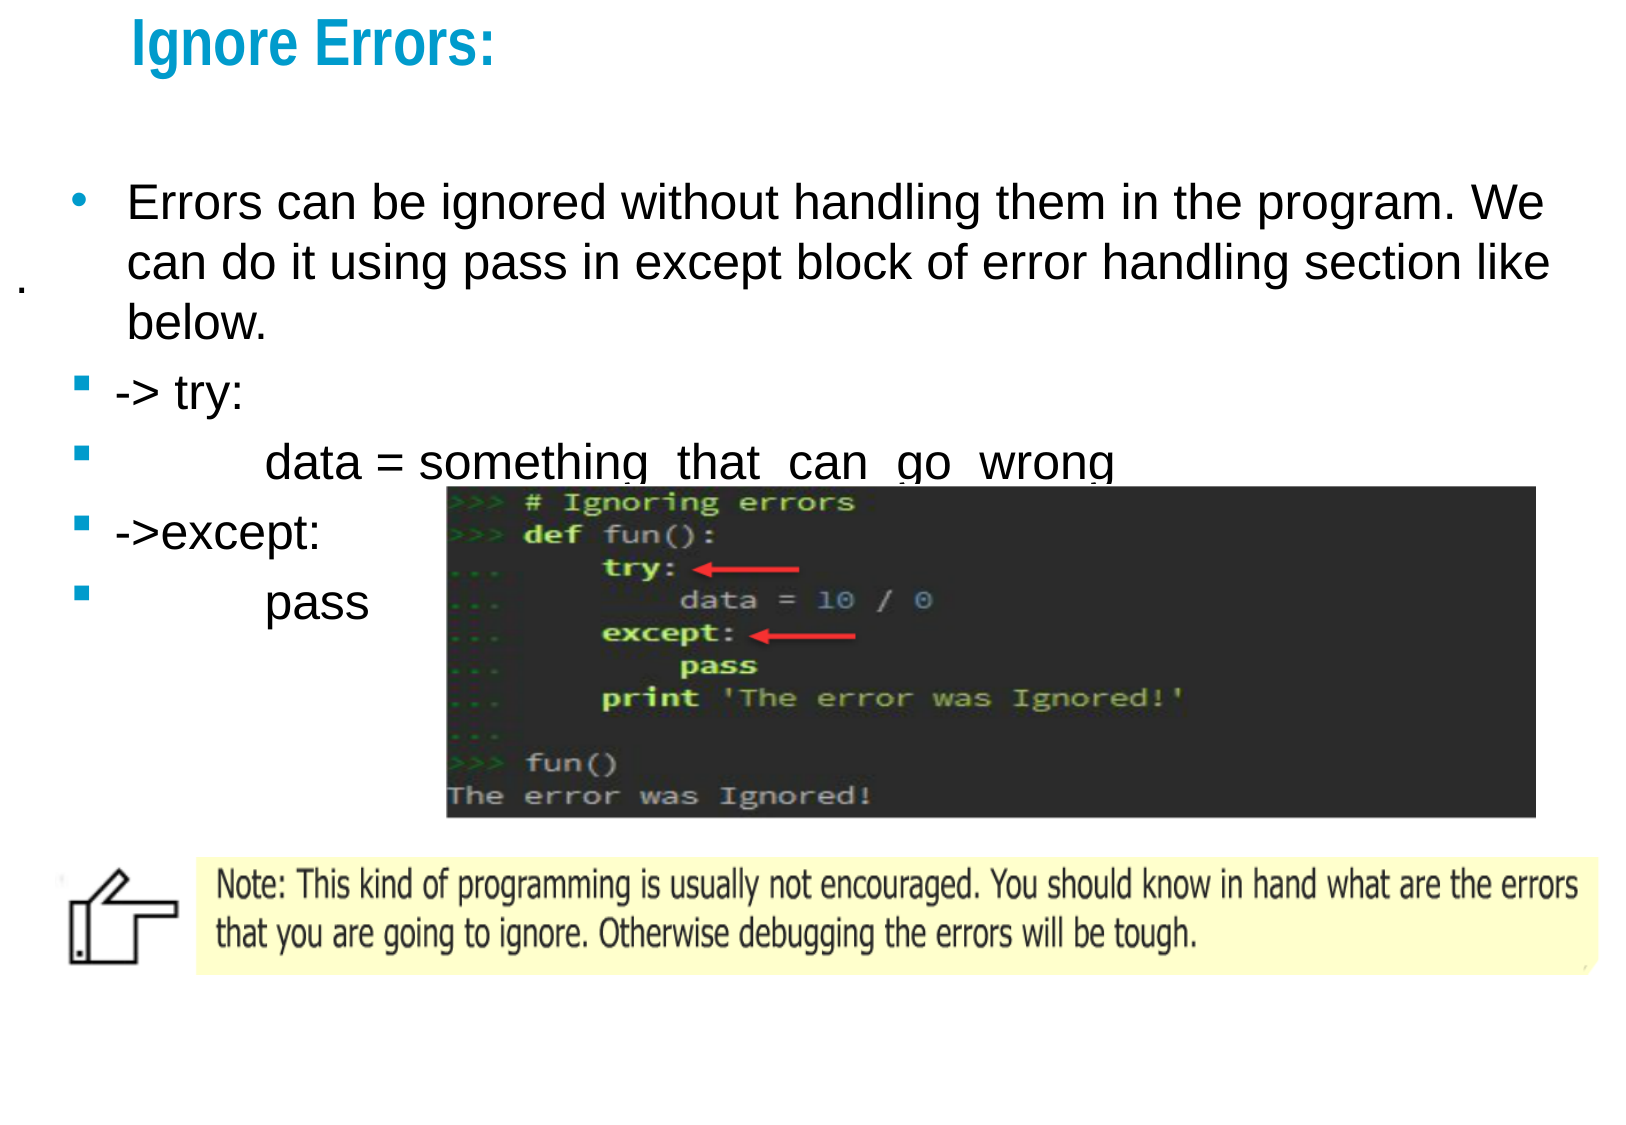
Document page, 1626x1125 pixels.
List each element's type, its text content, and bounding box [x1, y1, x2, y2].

list . [0, 236, 1625, 1004]
title Ignore Errors: [0, 0, 1625, 195]
picture [446, 484, 1536, 820]
text_box Errors can be ignored without handling them in the program. We can do it using pass in except block of error handling section like below. -> try: data = something_that_can_go_wrong ->except: pass [55, 161, 1604, 856]
picture [55, 857, 1605, 976]
